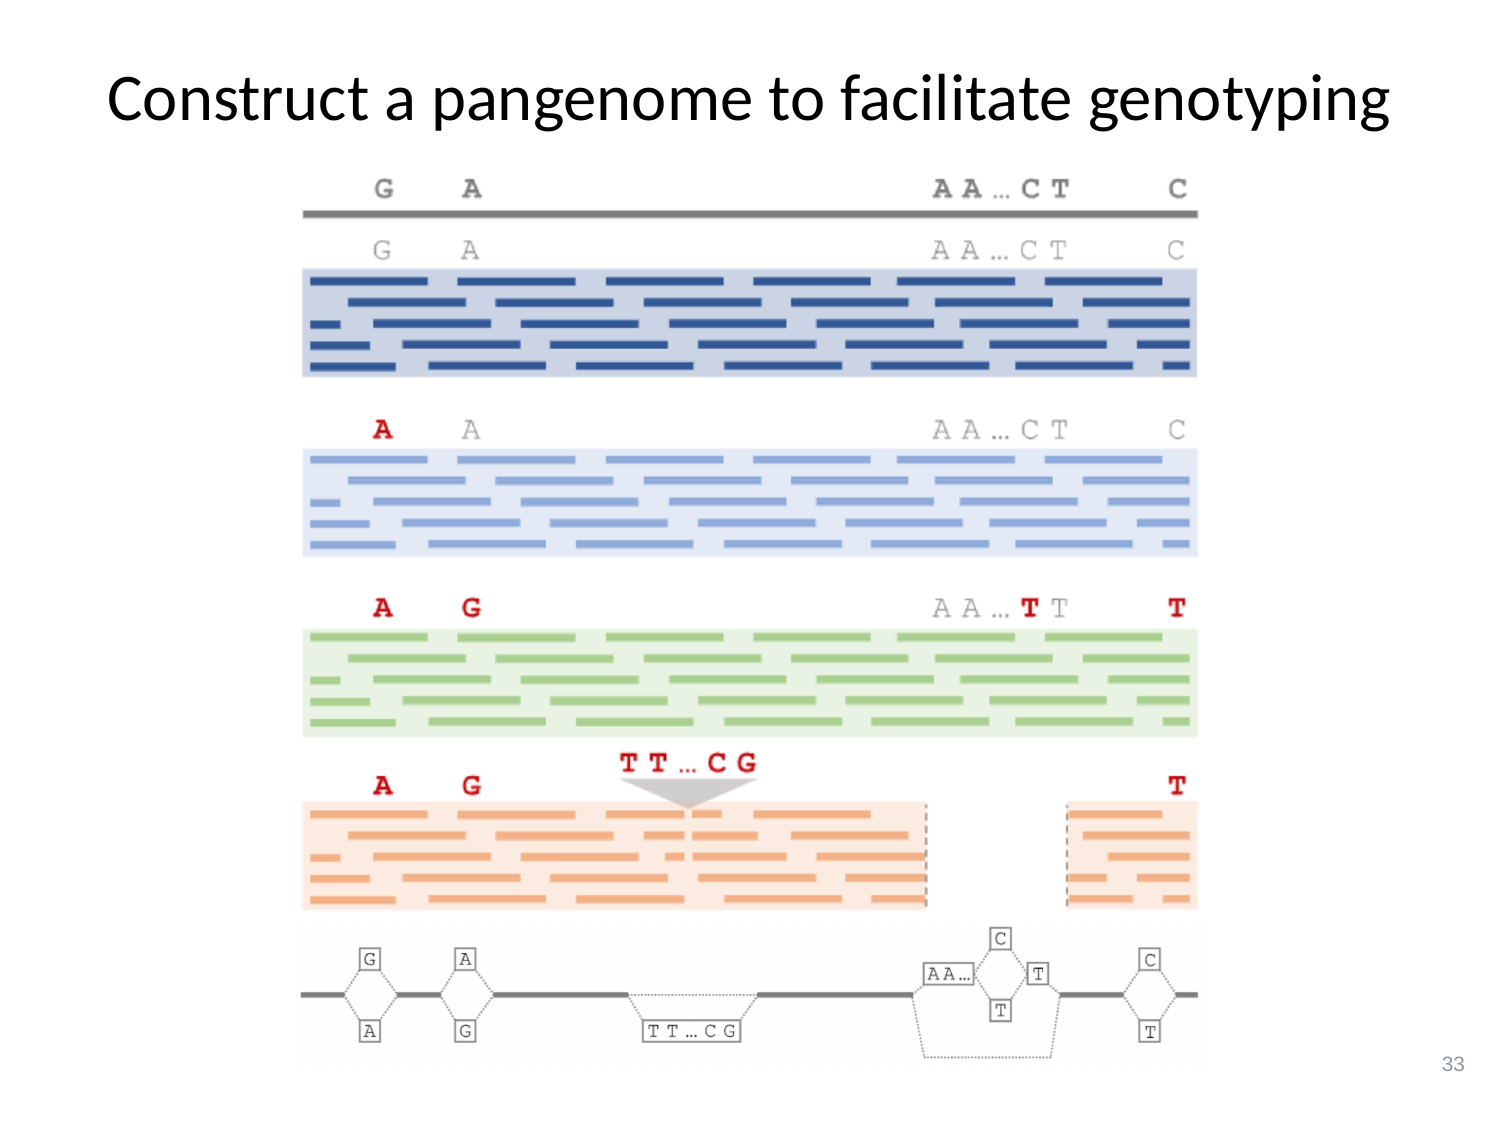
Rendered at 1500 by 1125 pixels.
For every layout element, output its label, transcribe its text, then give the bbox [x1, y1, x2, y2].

title Construct a pangenome to facilitate genotyping [51, 38, 1449, 164]
picture [289, 163, 1211, 1069]
slide_number 33 [1389, 1019, 1480, 1106]
